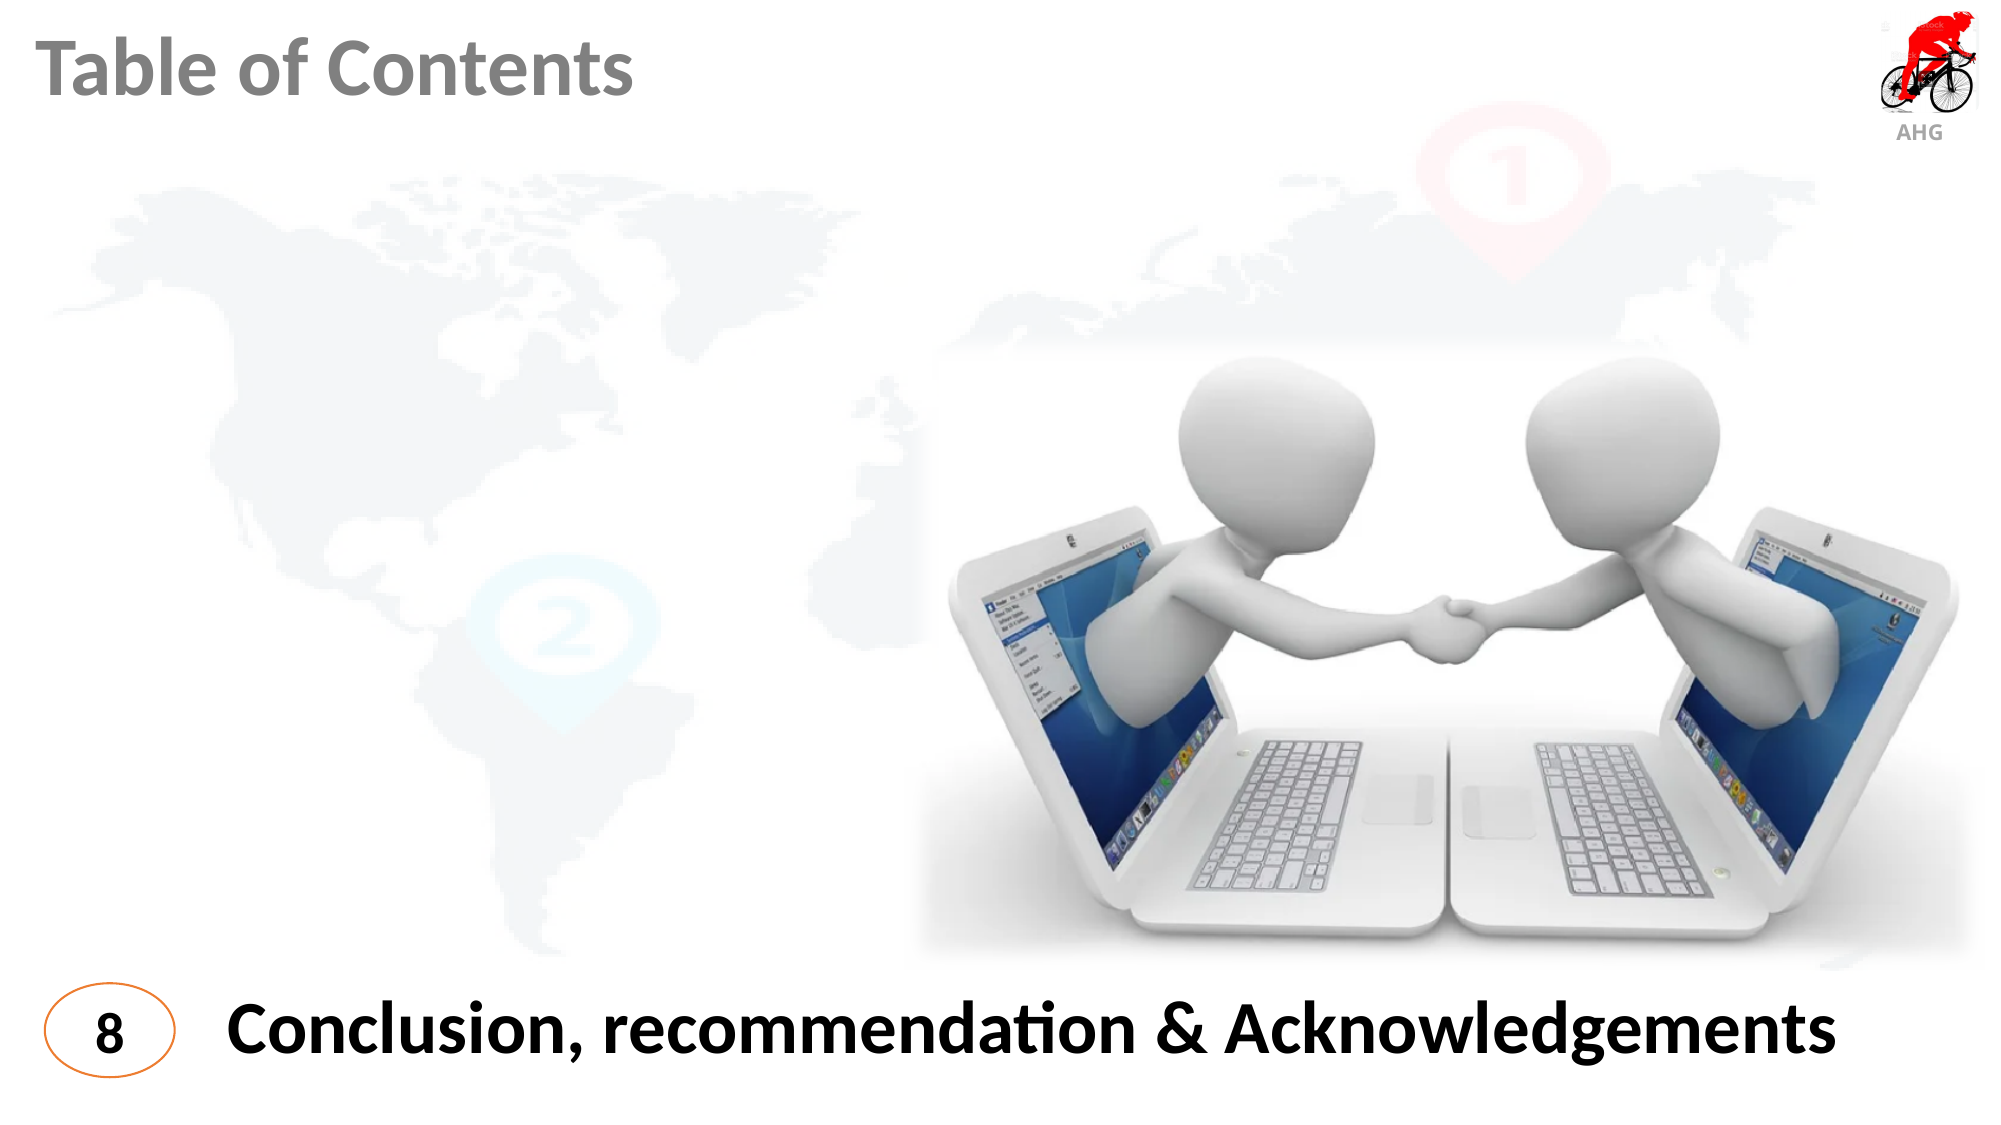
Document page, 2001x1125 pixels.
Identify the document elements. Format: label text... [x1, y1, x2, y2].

picture [44, 47, 1985, 1023]
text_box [1881, 11, 2000, 155]
text_box Conclusion, recommendation & Acknowledgements [212, 1023, 1882, 1076]
text_box Table of Contents [20, 4, 741, 119]
text_box 8 [43, 1023, 176, 1079]
